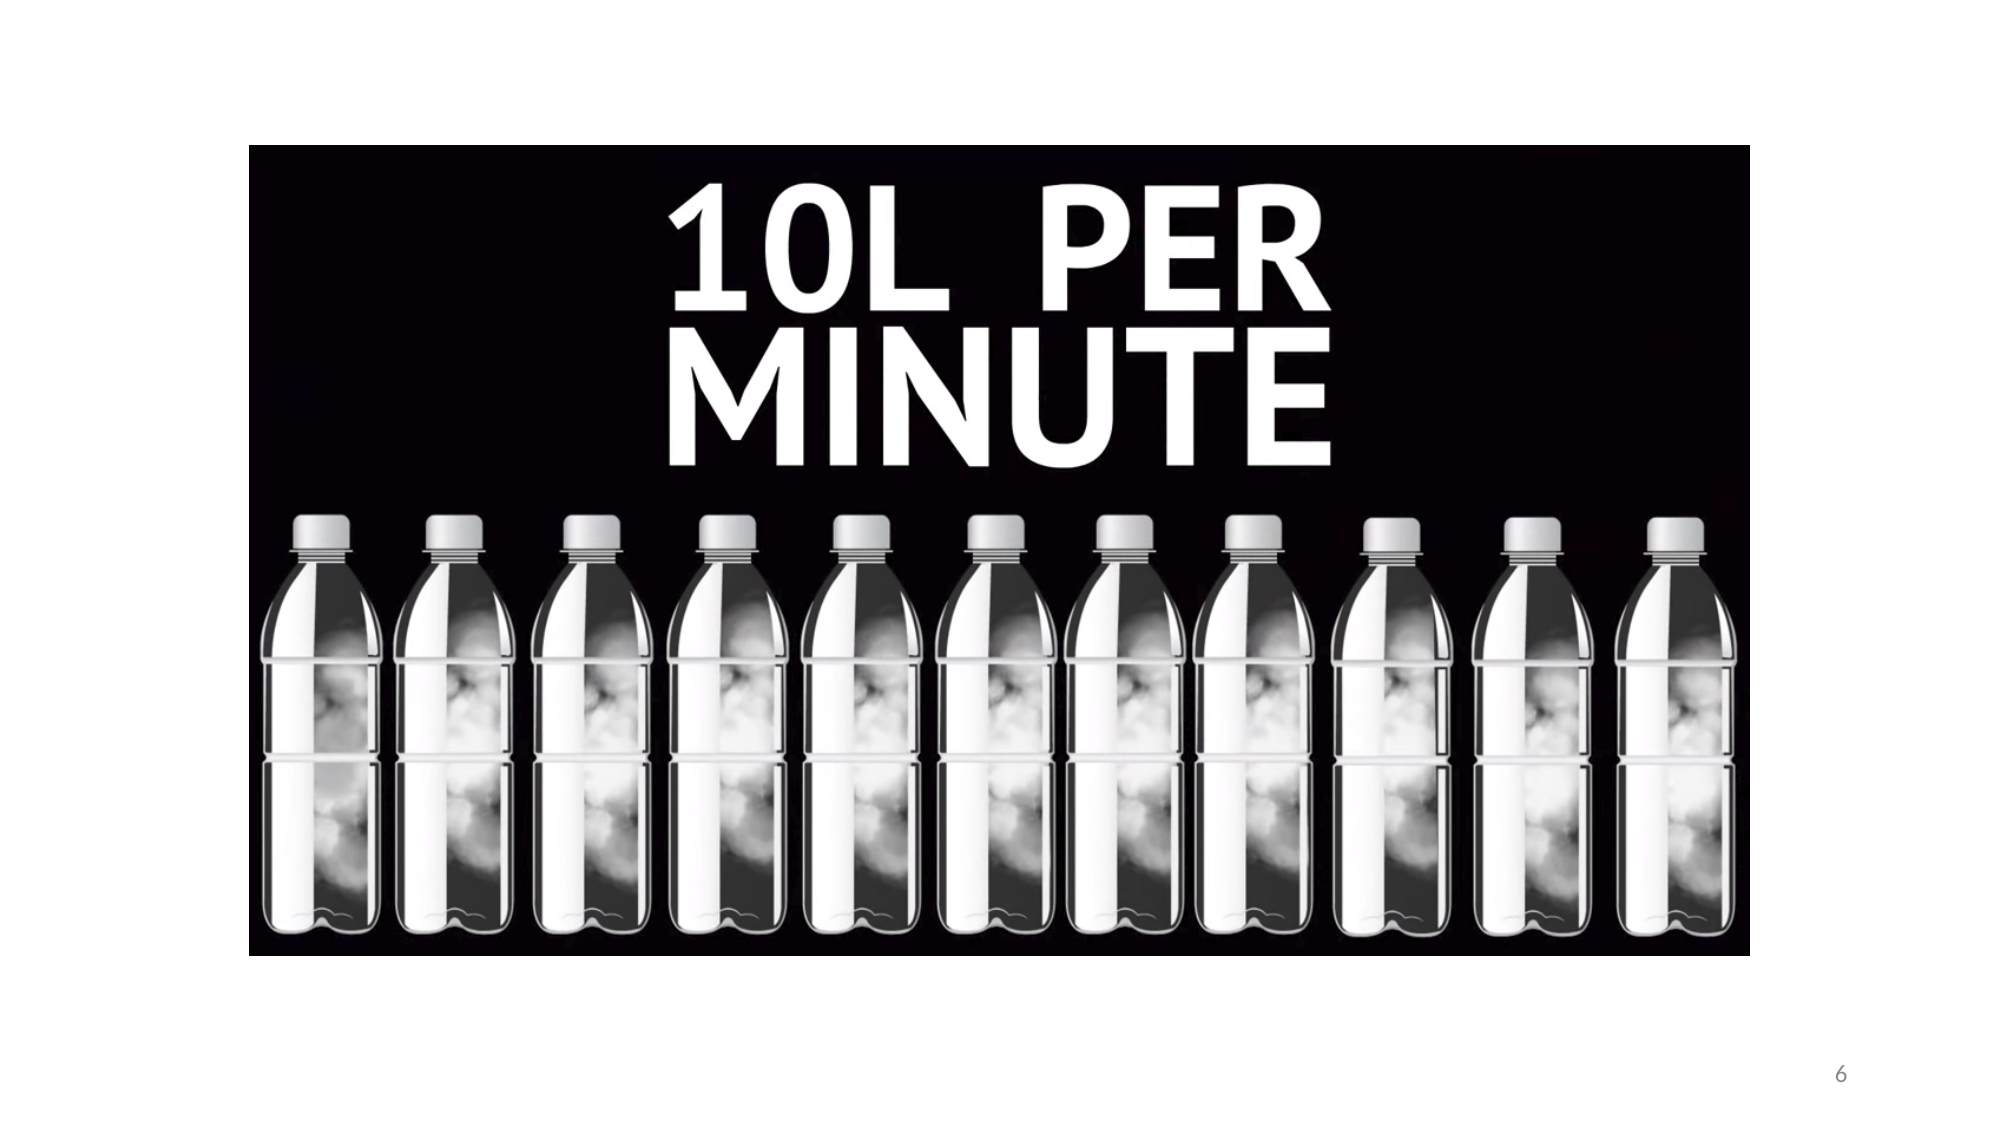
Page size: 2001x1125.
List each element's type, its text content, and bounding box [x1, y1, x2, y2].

slide_number 6 [1412, 1042, 1863, 1103]
picture [249, 145, 1750, 956]
